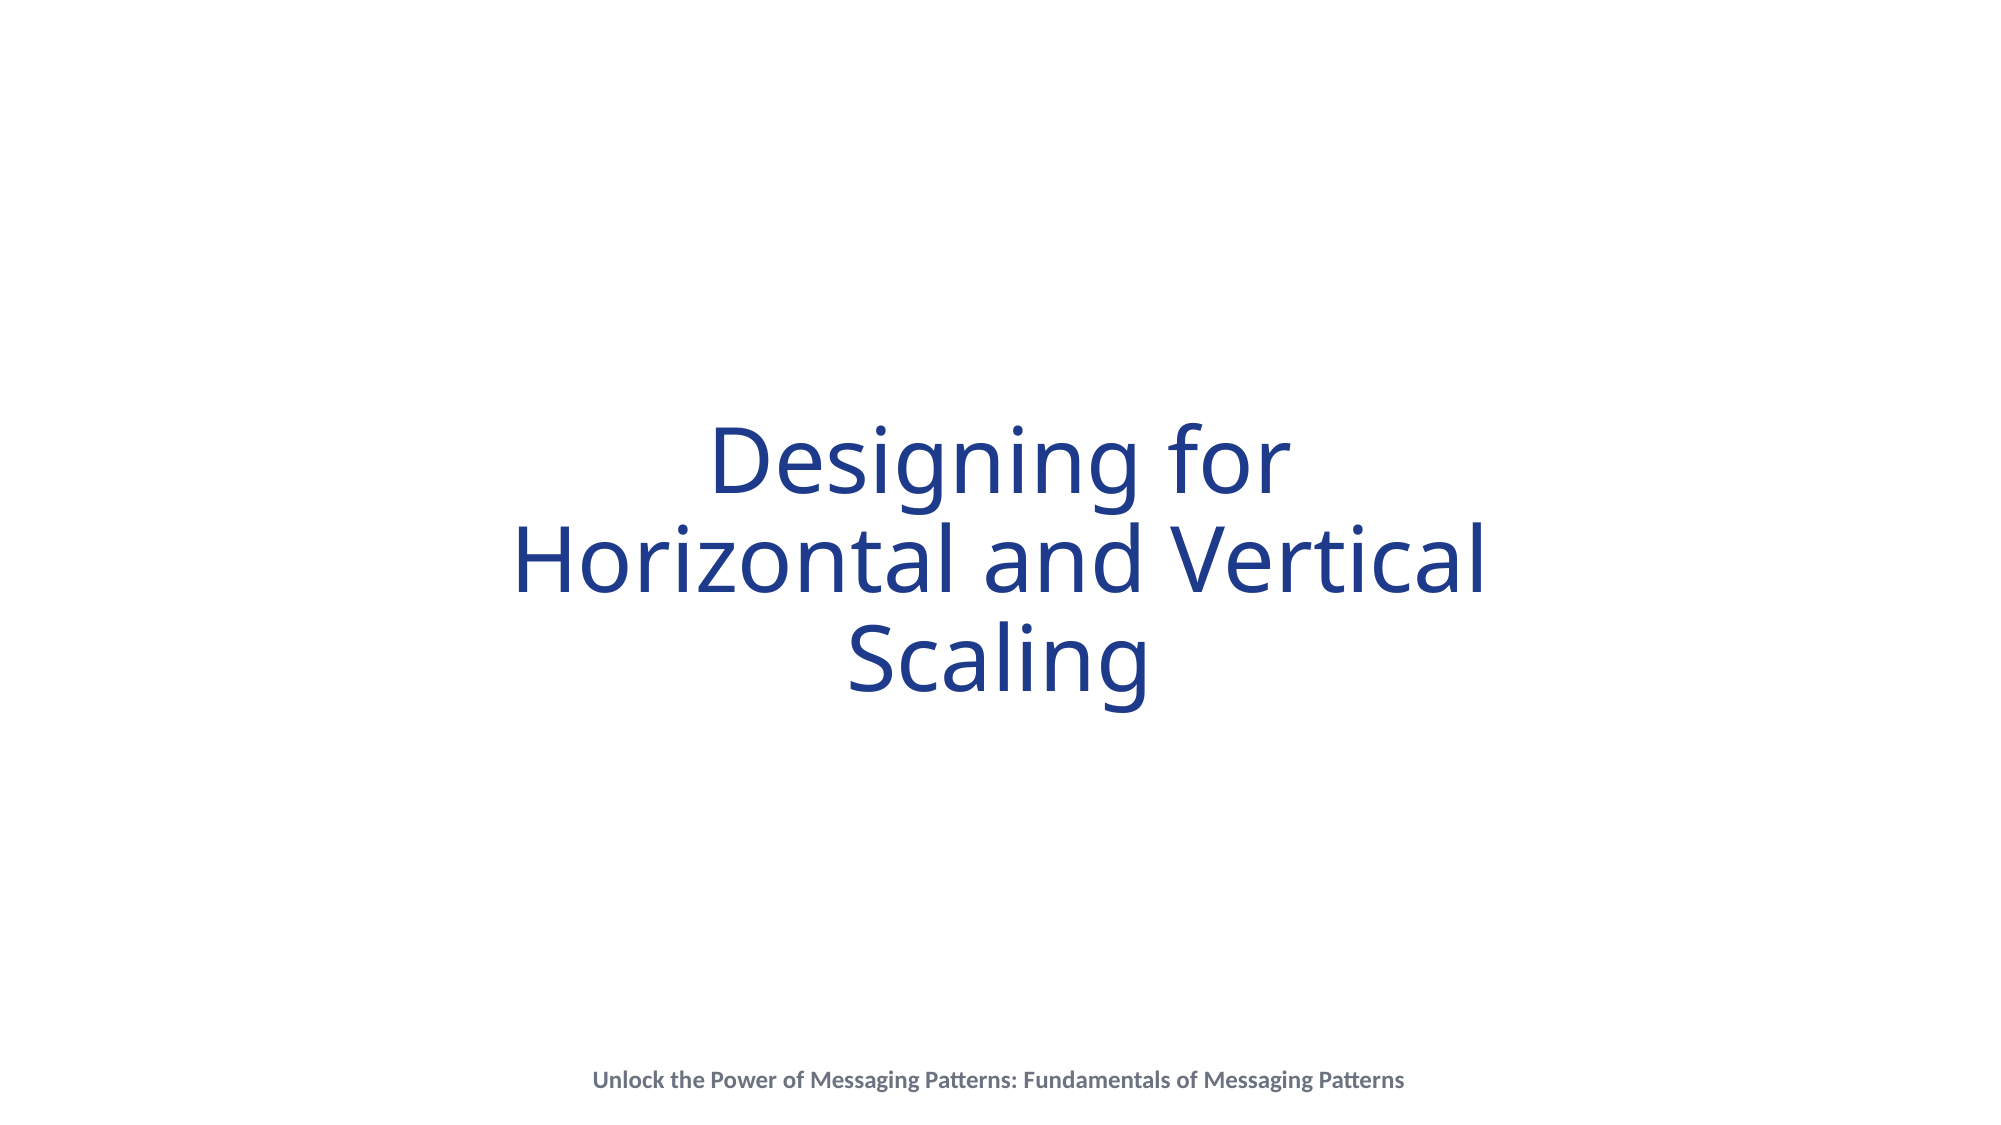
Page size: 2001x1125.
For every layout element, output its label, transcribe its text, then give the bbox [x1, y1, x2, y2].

title Designing for Horizontal and Vertical Scaling [480, 335, 1520, 790]
